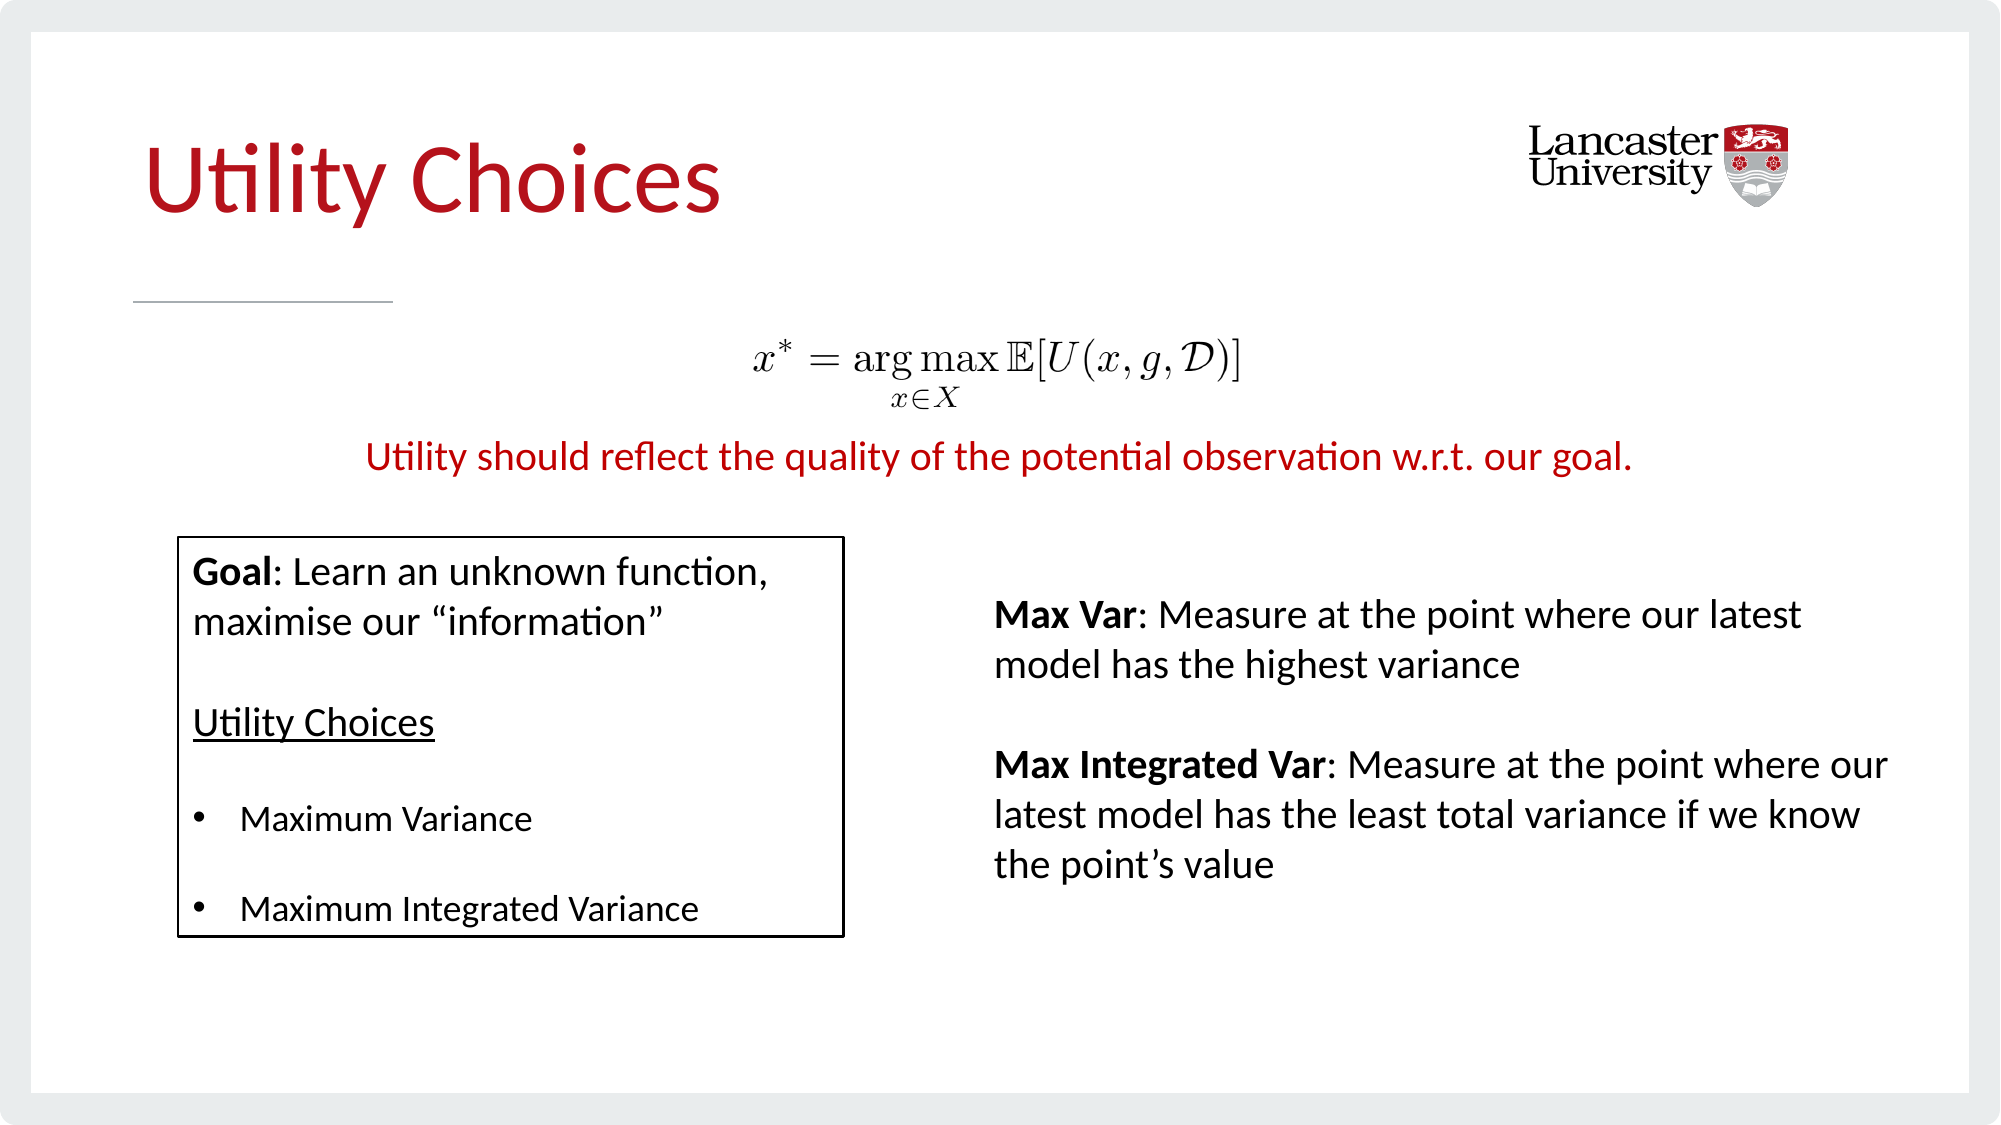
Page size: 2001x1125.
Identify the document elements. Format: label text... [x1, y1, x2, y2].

text_box Goal: Learn an unknown function, maximise our “information” Utility Choices Maximum Variance Maximum Integrated Variance [177, 536, 844, 937]
text_box Utility should reflect the quality of the potential observation w.r.t. our goal. [350, 420, 1650, 486]
title Utility Choices [128, 78, 1482, 279]
picture [1529, 124, 1788, 207]
picture [742, 304, 1258, 421]
text_box Max Var: Measure at the point where our latest model has the highest variance Max Integrated Var: Measure at the point where our latest model has the least total variance if we know the point’s value [979, 579, 1933, 895]
